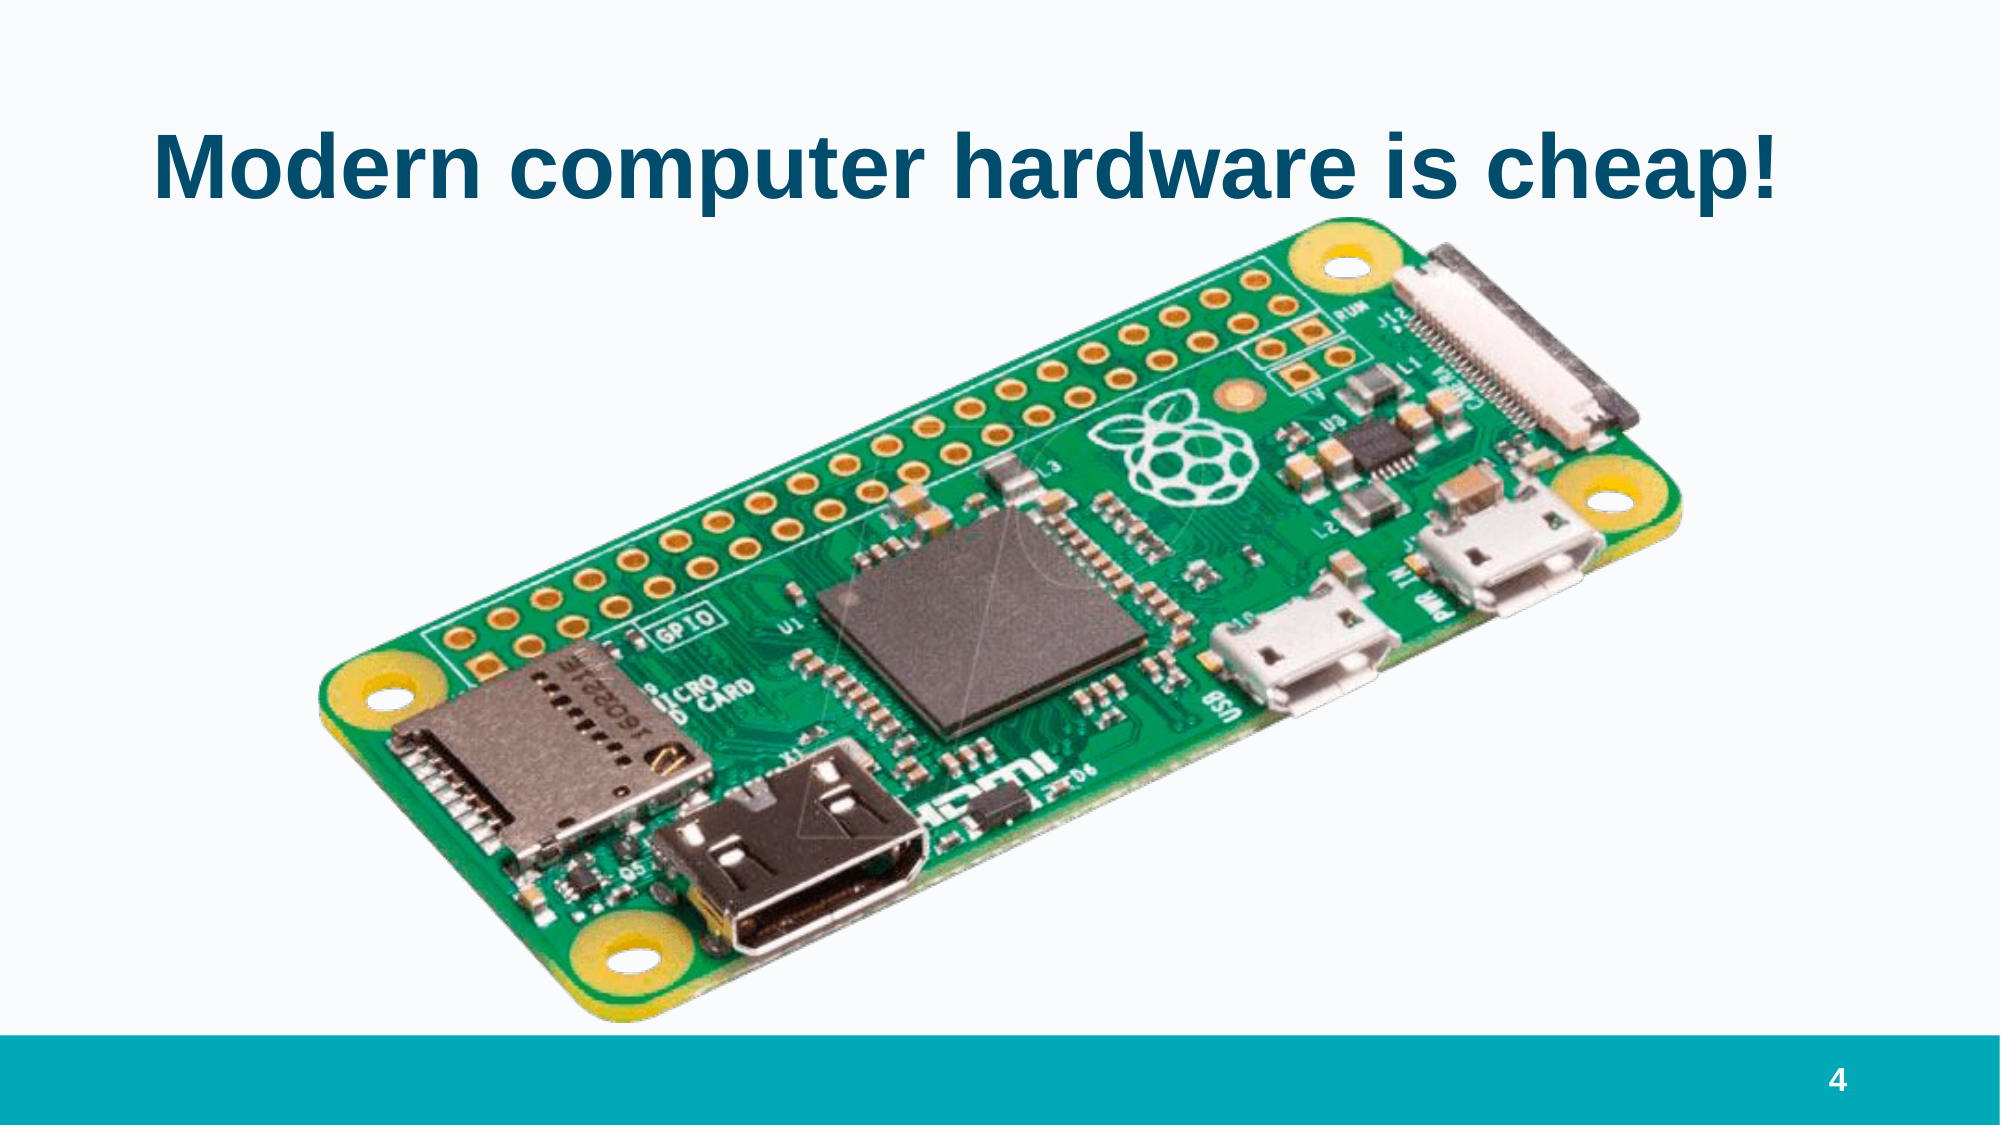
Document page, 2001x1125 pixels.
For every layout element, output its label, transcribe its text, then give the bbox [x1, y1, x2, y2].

title Modern computer hardware is cheap! [137, 59, 1863, 278]
slide_number 4 [1412, 1047, 1863, 1108]
picture [318, 217, 1684, 1023]
